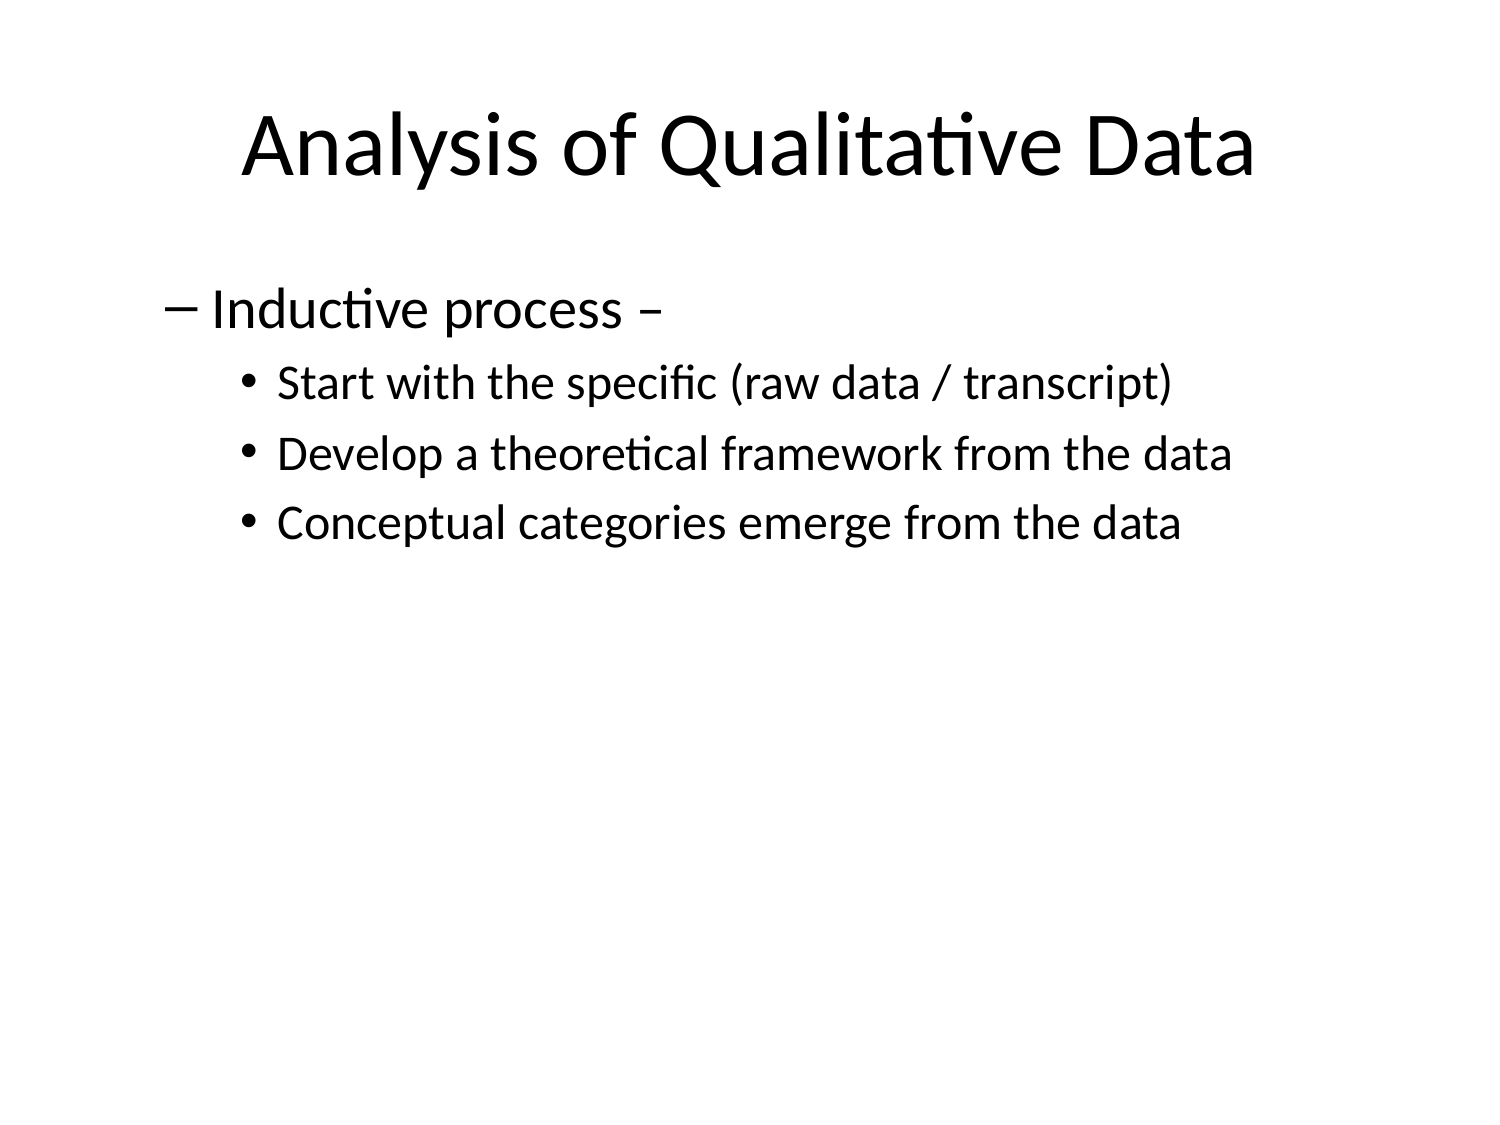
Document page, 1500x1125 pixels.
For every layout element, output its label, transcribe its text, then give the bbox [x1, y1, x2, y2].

title Analysis of Qualitative Data [75, 45, 1425, 233]
list Inductive process – Start with the specific (raw data / transcript) Develop a theoretical framework from the data Conceptual categories emerge from the data [75, 262, 1425, 1005]
